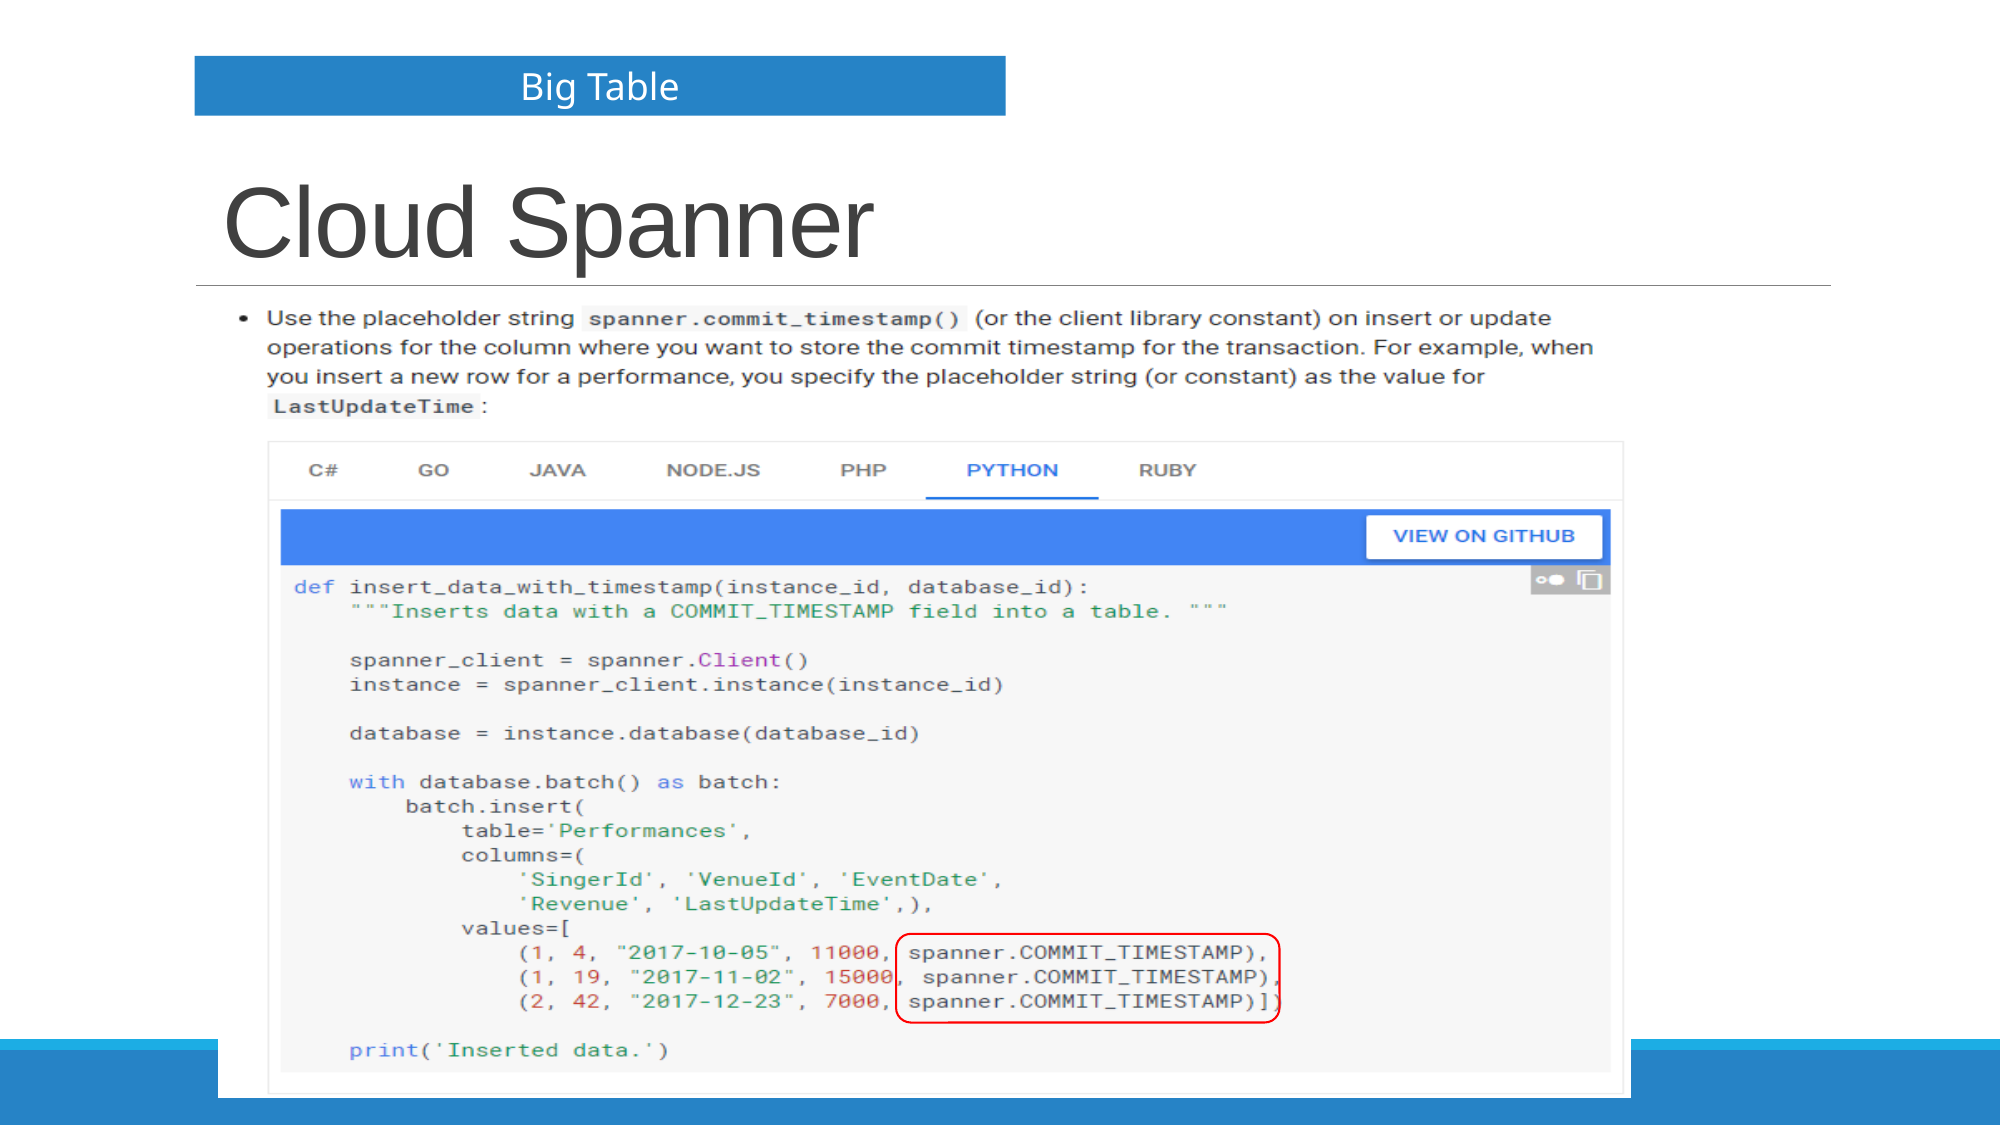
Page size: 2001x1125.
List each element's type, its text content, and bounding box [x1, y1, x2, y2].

text_box Big Table [194, 55, 1006, 116]
picture [217, 295, 1631, 1099]
title Cloud Spanner [180, 116, 1830, 285]
